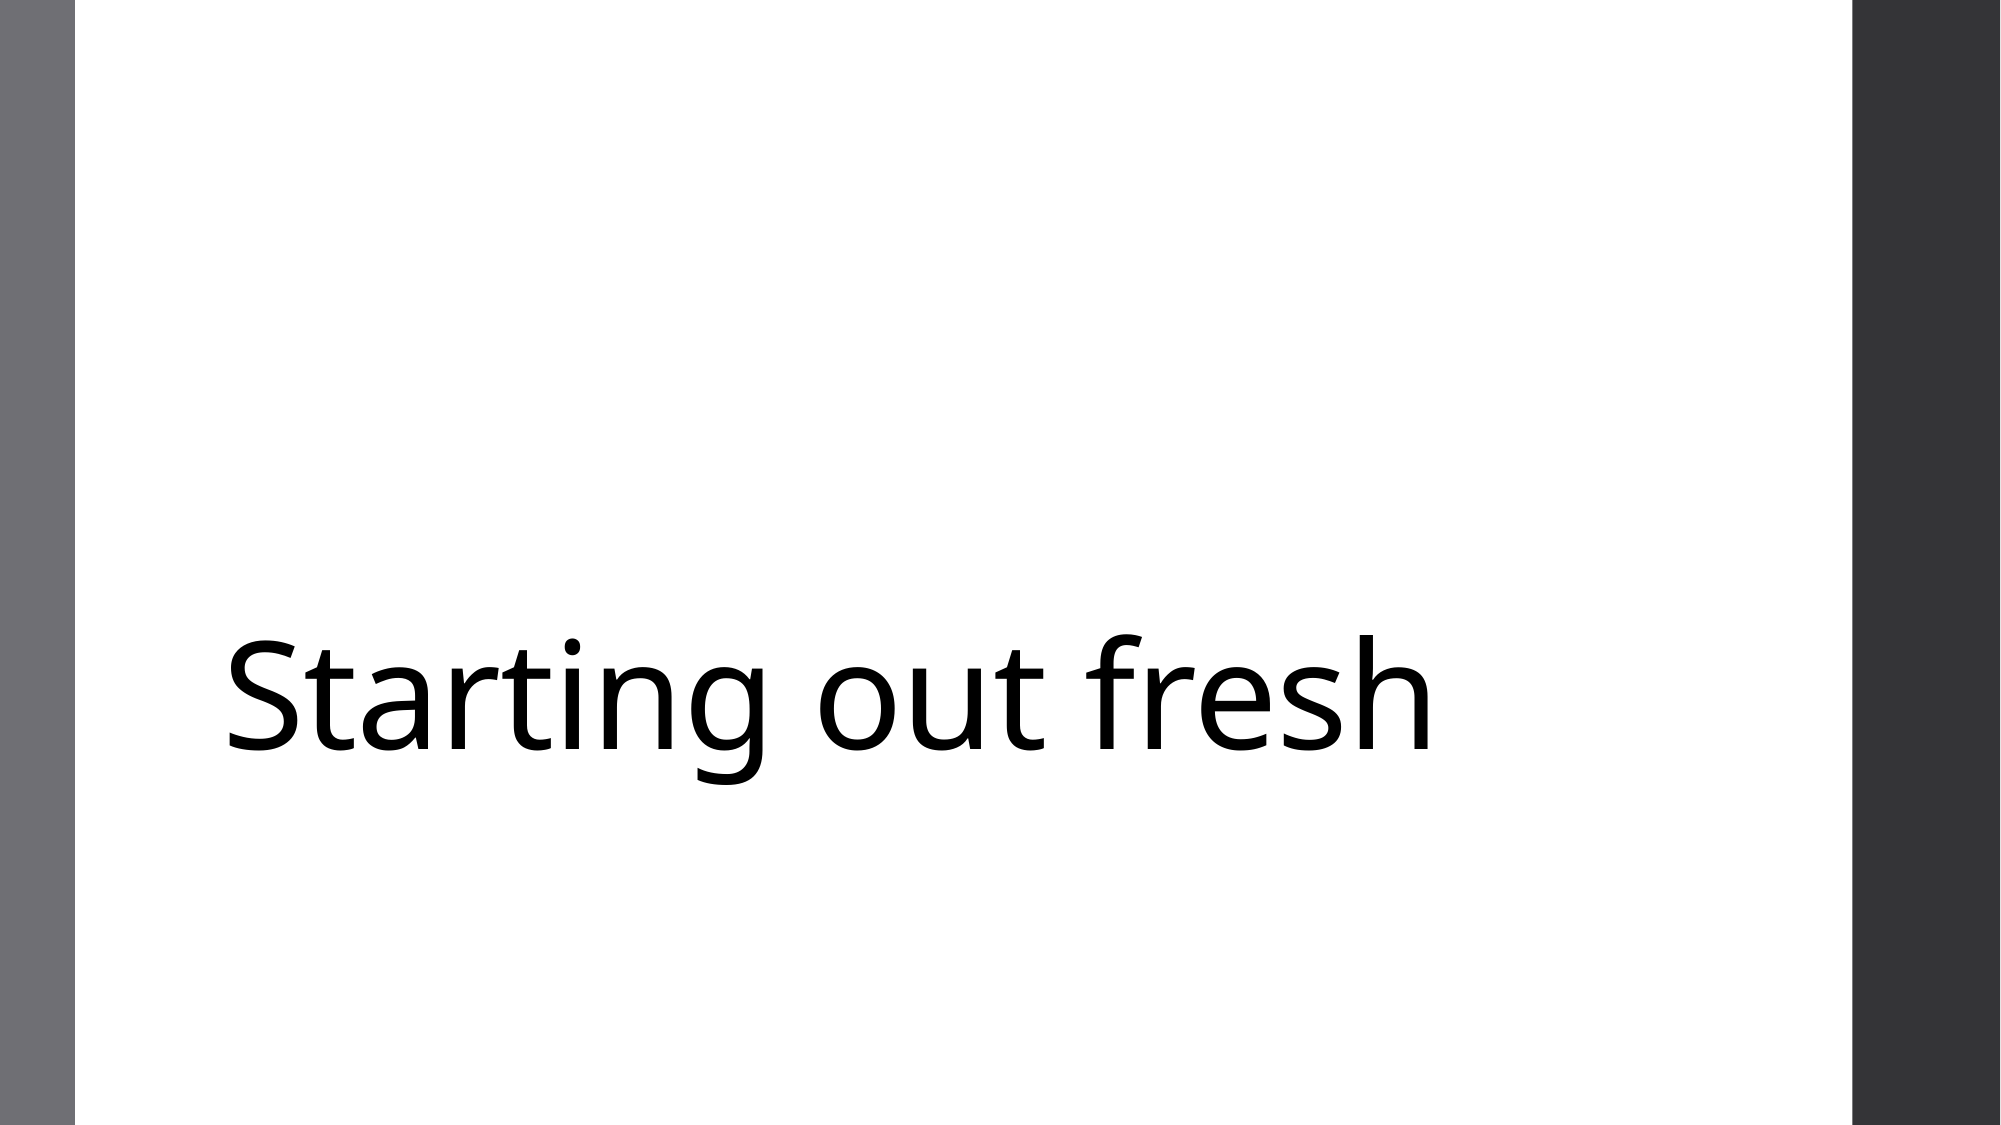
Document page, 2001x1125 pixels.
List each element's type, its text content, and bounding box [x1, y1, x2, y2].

title Starting out fresh [206, 124, 1752, 788]
